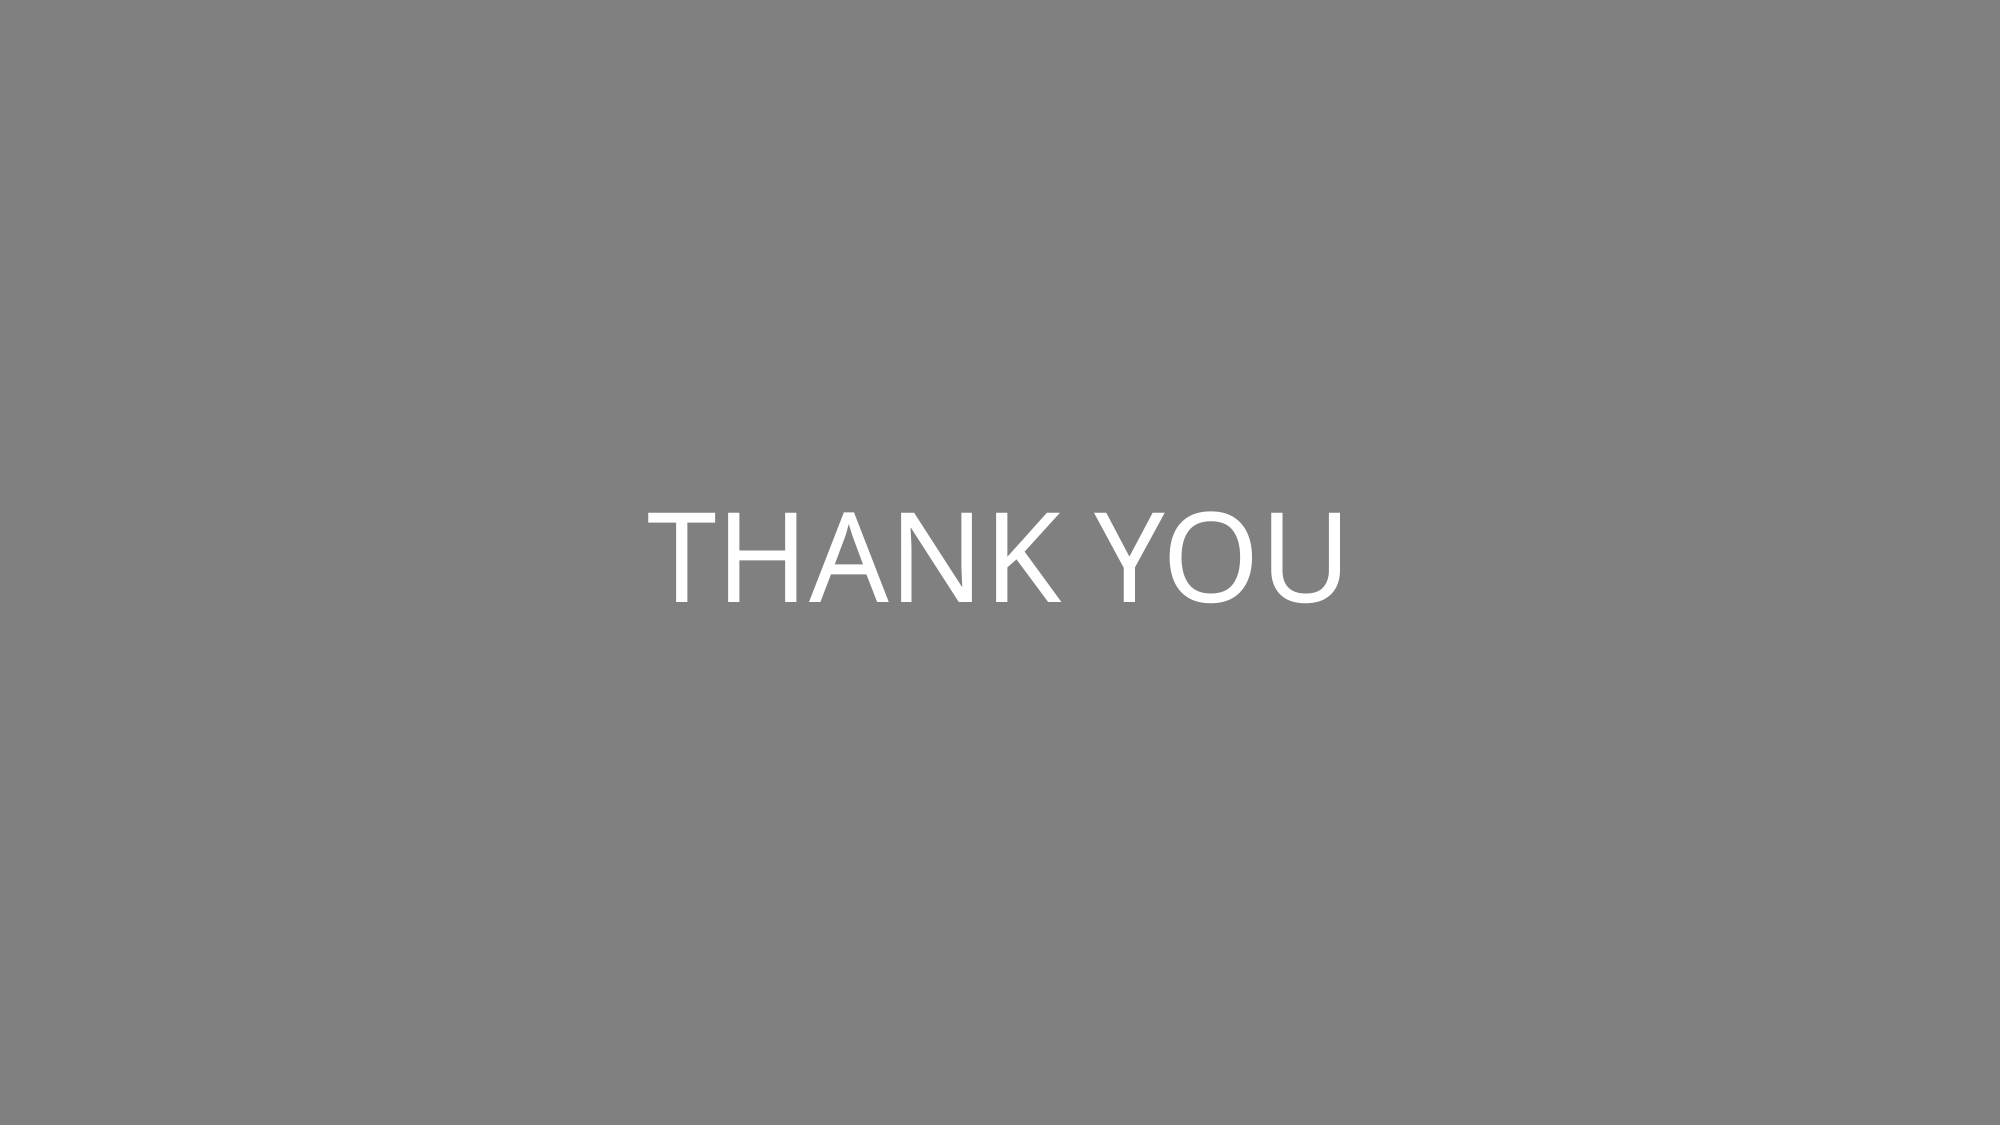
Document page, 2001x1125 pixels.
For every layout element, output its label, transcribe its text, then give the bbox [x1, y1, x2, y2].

title THANK YOU [137, 453, 1863, 672]
